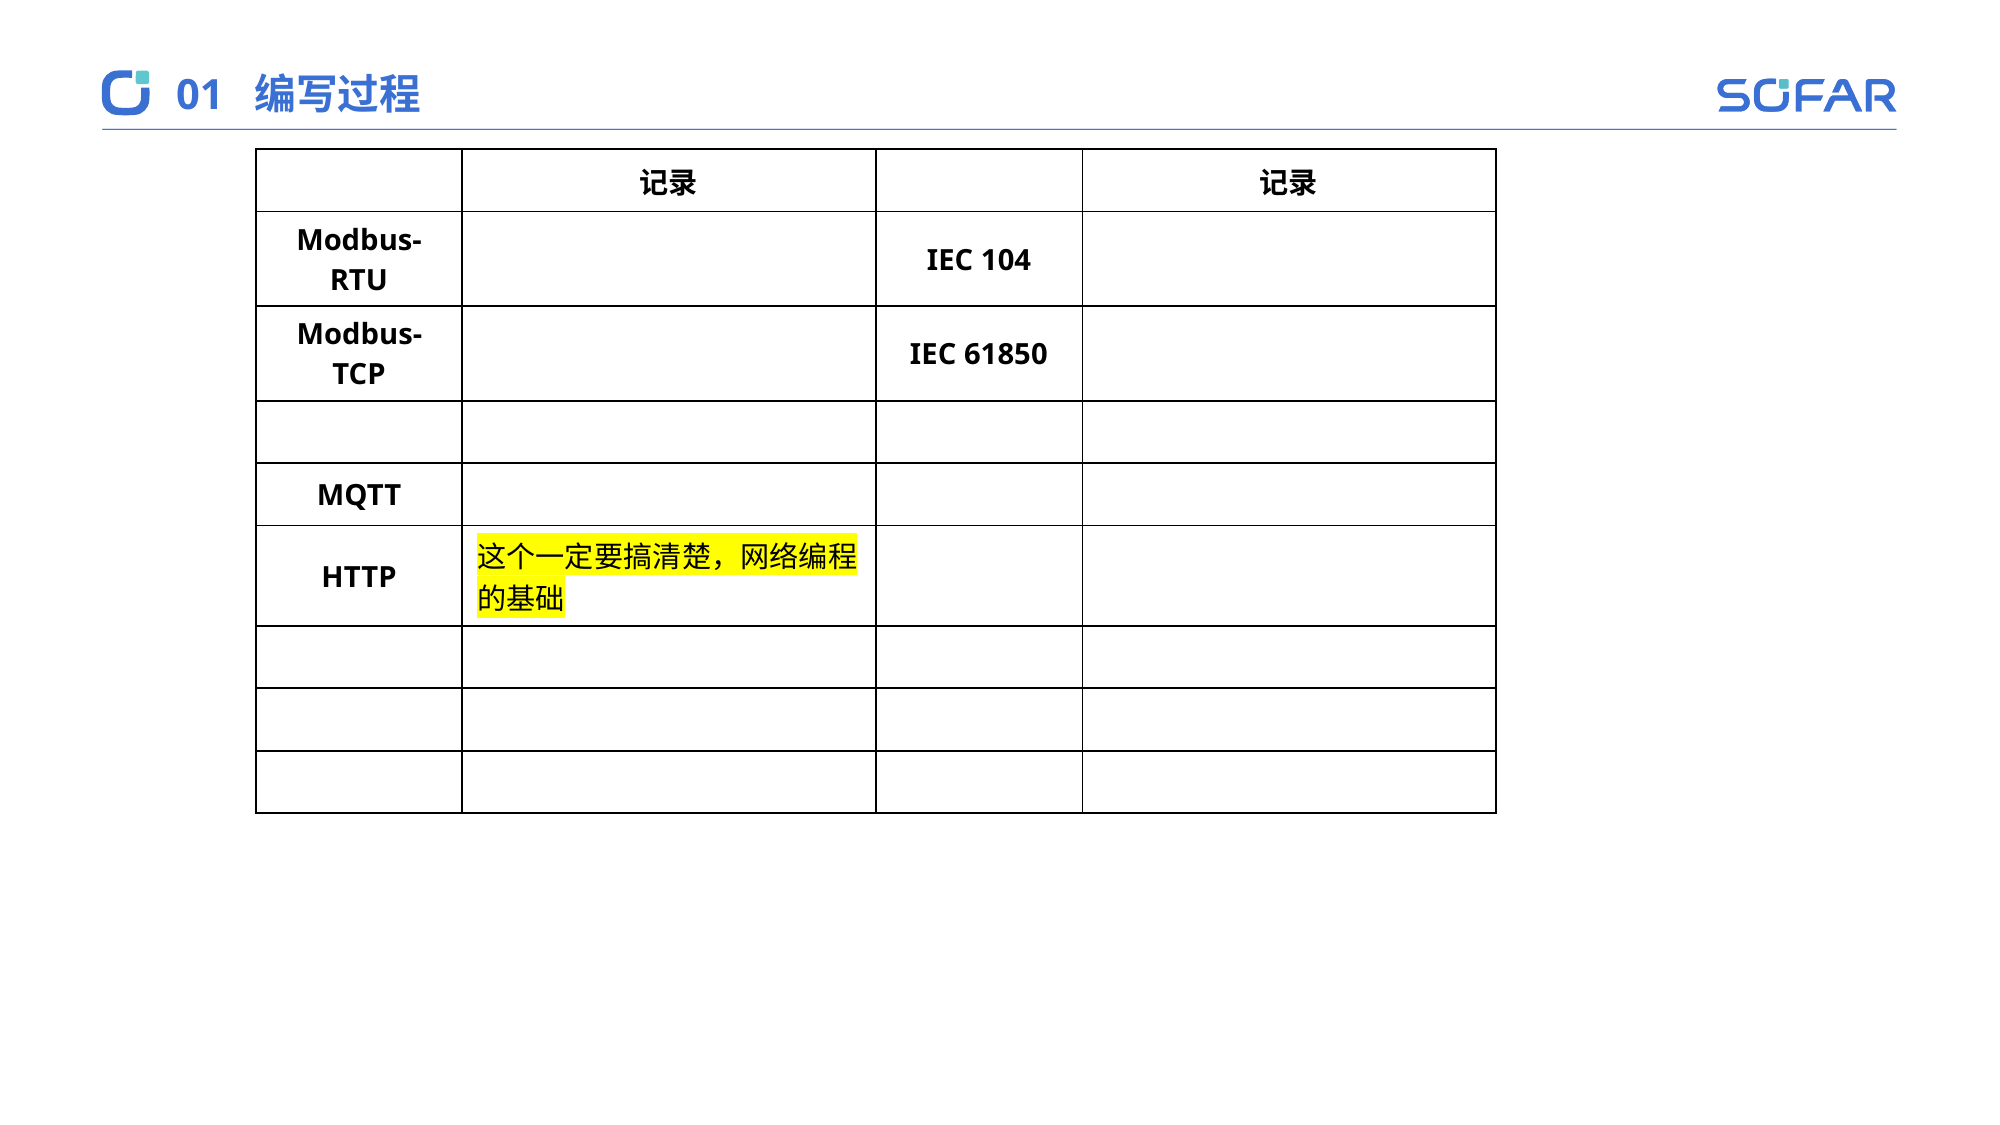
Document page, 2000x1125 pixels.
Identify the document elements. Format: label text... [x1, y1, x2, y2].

table_cell [463, 307, 875, 400]
table_cell [463, 627, 875, 687]
list 编写过程 [239, 60, 775, 113]
table_cell [257, 627, 461, 687]
table_cell [463, 402, 875, 462]
table_cell [877, 526, 1082, 625]
table_cell [1083, 402, 1495, 462]
table_cell [463, 464, 875, 525]
table_cell [463, 689, 875, 750]
table_cell [257, 752, 461, 812]
table_header 记录 [1083, 150, 1495, 211]
table_cell [1083, 526, 1495, 625]
table_cell IEC 104 [877, 212, 1082, 305]
table_cell MQTT [257, 464, 461, 525]
text_box 01 [161, 60, 256, 112]
table_cell [877, 752, 1082, 812]
table_cell Modbus-TCP [257, 307, 461, 400]
table_cell [463, 752, 875, 812]
table_cell [1083, 627, 1495, 687]
table_cell IEC 61850 [877, 307, 1082, 400]
table_cell [1083, 212, 1495, 305]
table_cell 这个一定要搞清楚，网络编程的基础 [463, 526, 875, 625]
table_cell HTTP [257, 526, 461, 625]
table_cell [1083, 752, 1495, 812]
table_header 记录 [463, 150, 875, 211]
table_cell [877, 689, 1082, 750]
table_cell [877, 464, 1082, 525]
table_cell [1083, 307, 1495, 400]
table_cell [257, 689, 461, 750]
table_cell [1083, 464, 1495, 525]
table_cell [257, 402, 461, 462]
table_cell [1083, 689, 1495, 750]
table_cell [463, 212, 875, 305]
table_cell [877, 402, 1082, 462]
table_cell [877, 627, 1082, 687]
table_cell Modbus-RTU [257, 212, 461, 305]
table_header [257, 150, 461, 211]
picture [102, 78, 1897, 130]
table_header [877, 150, 1082, 211]
